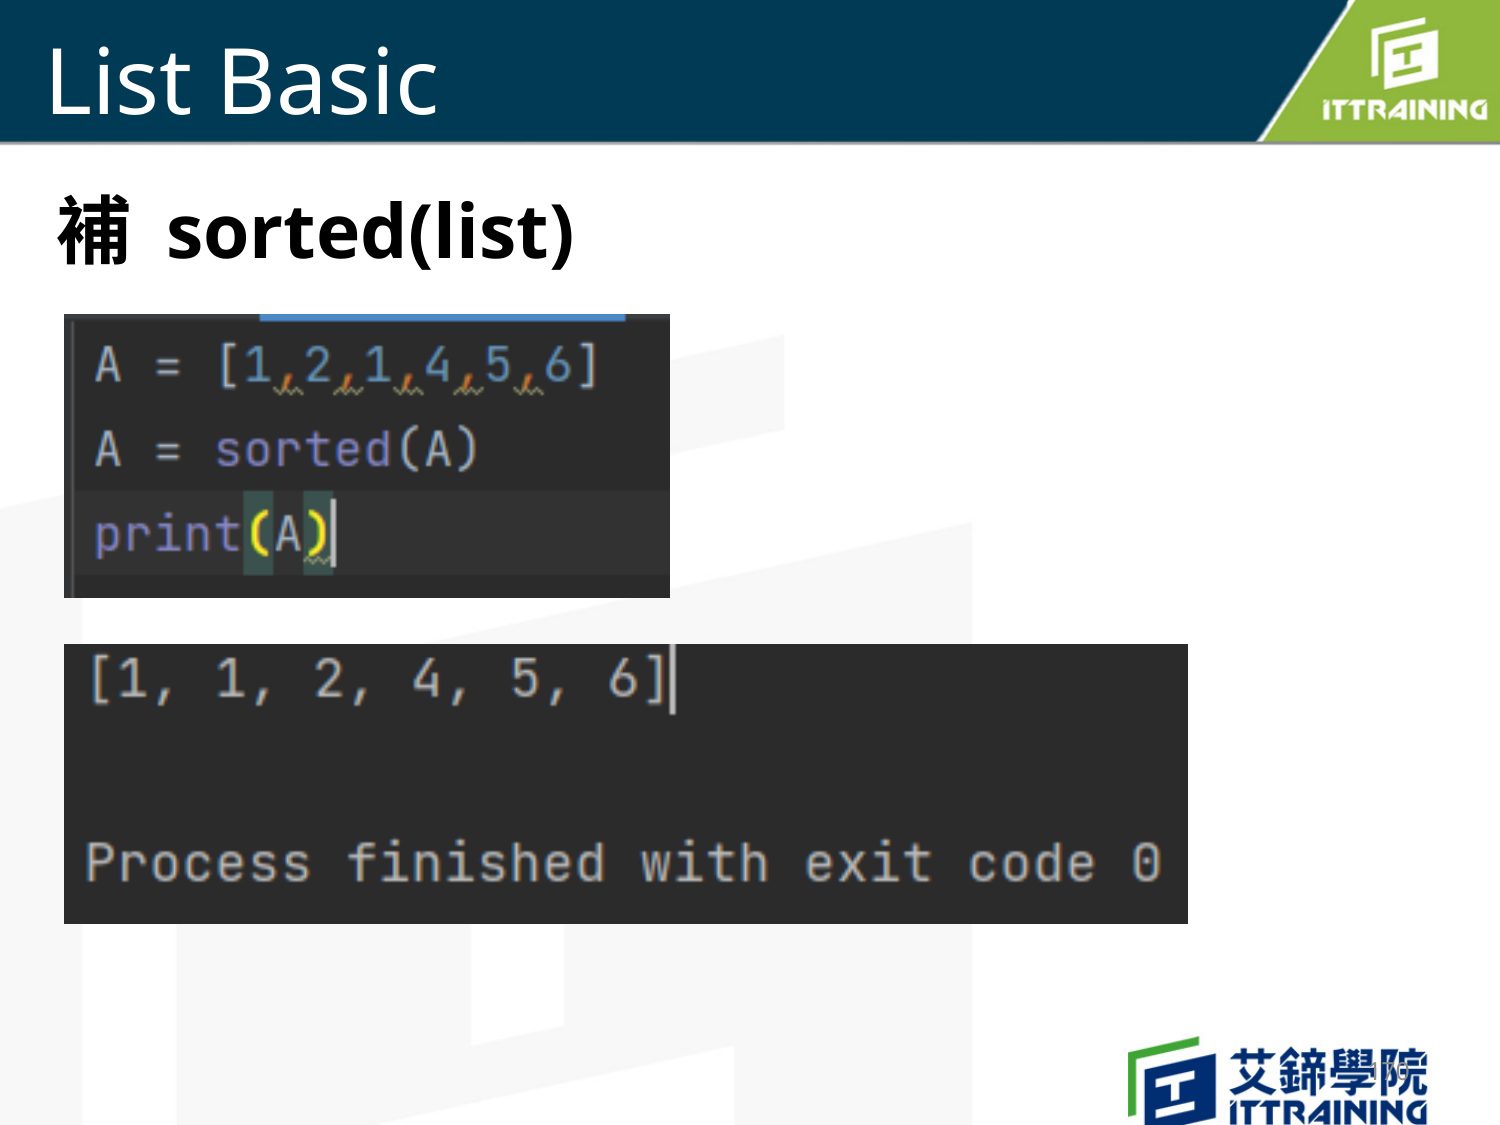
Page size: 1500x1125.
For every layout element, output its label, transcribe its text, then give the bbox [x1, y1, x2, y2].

list 補 sorted(list) [41, 176, 1392, 919]
picture [0, 0, 1500, 1125]
slide_number 170 [1074, 1042, 1425, 1103]
title List Basic [29, 0, 1380, 172]
